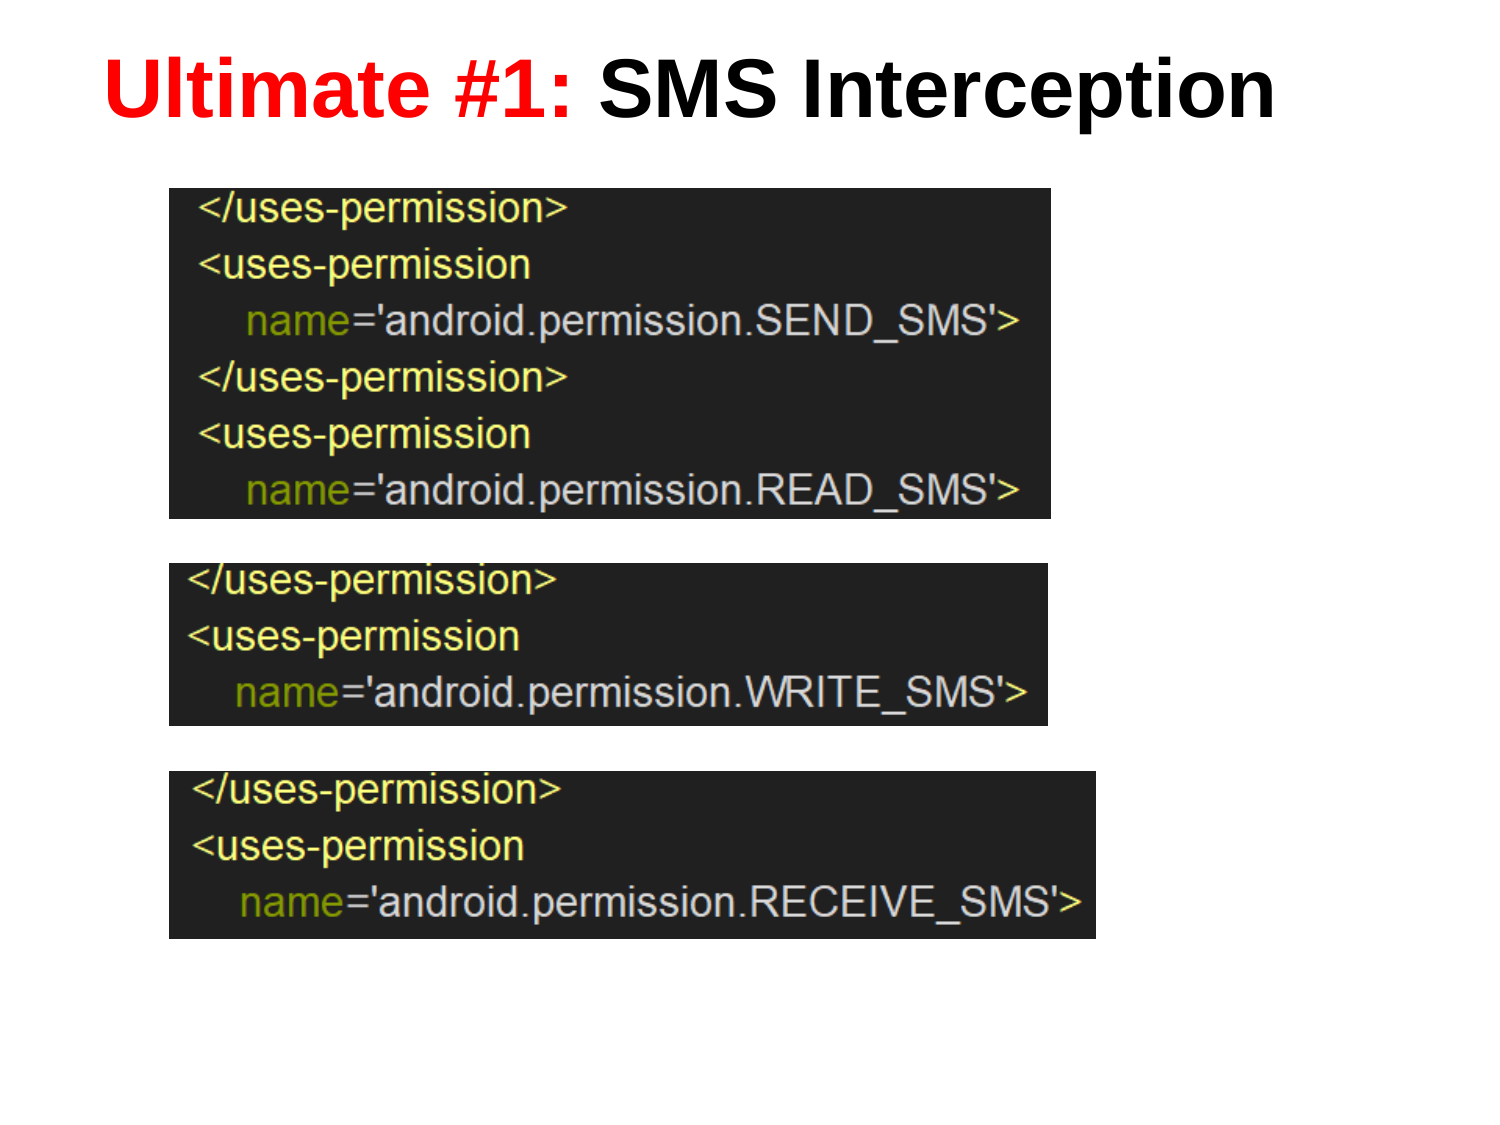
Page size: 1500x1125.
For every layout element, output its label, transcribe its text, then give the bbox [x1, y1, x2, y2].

picture [169, 188, 1051, 519]
text_box Ultimate #1: SMS Interception [88, 26, 1500, 142]
picture [169, 771, 1096, 939]
picture [169, 563, 1048, 726]
